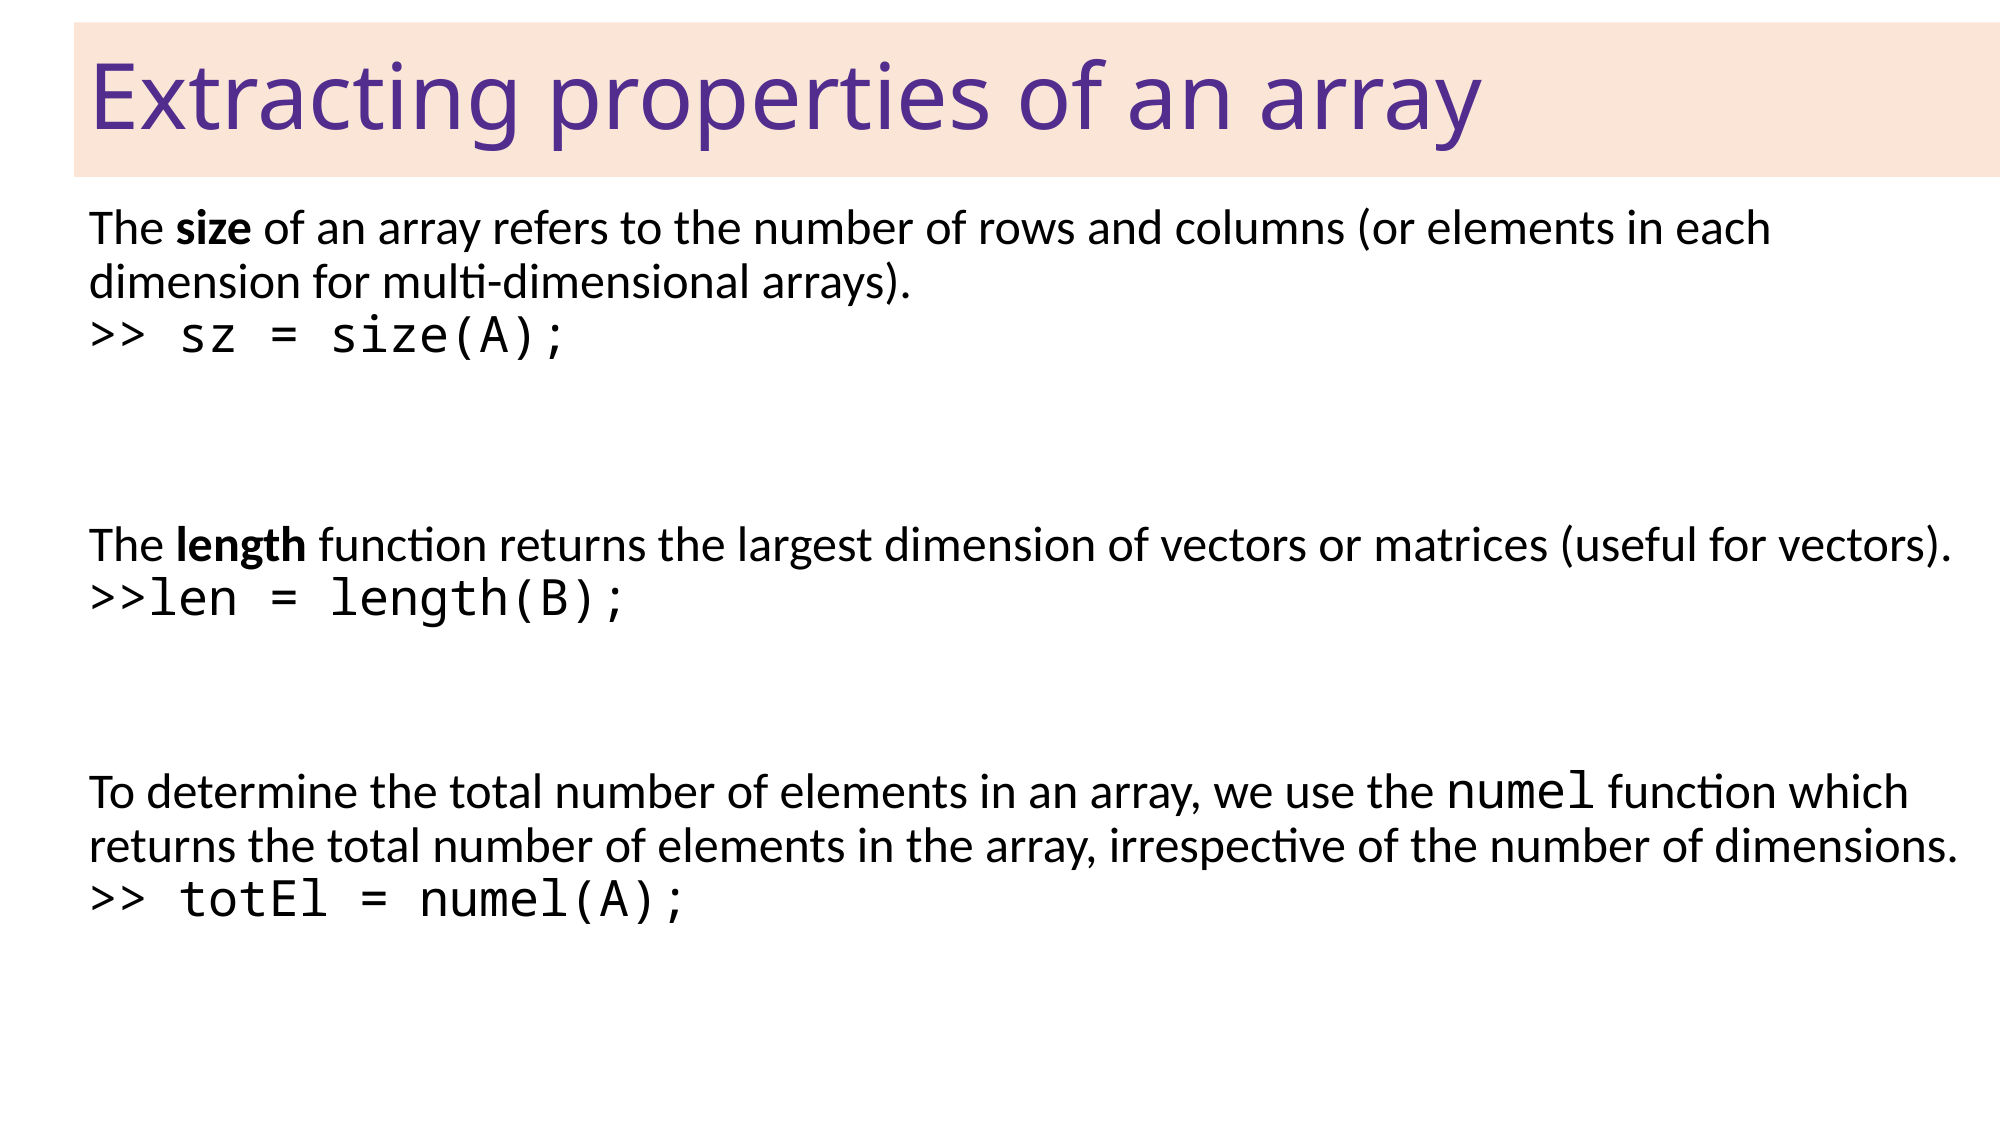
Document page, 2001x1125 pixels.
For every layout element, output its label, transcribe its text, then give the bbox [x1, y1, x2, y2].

title Extracting properties of an array [73, 22, 2000, 177]
list The size of an array refers to the number of rows and columns (or elements in each dimension for multi-dimensional arrays). >> sz = size(A); The length function returns the largest dimension of vectors or matrices (useful for vectors). >>len = length(B); To determine the total number of elements in an array, we use the numel function which returns the total number of elements in the array, irrespective of the number of dimensions. >> totEl = numel(A); [73, 193, 2000, 1038]
